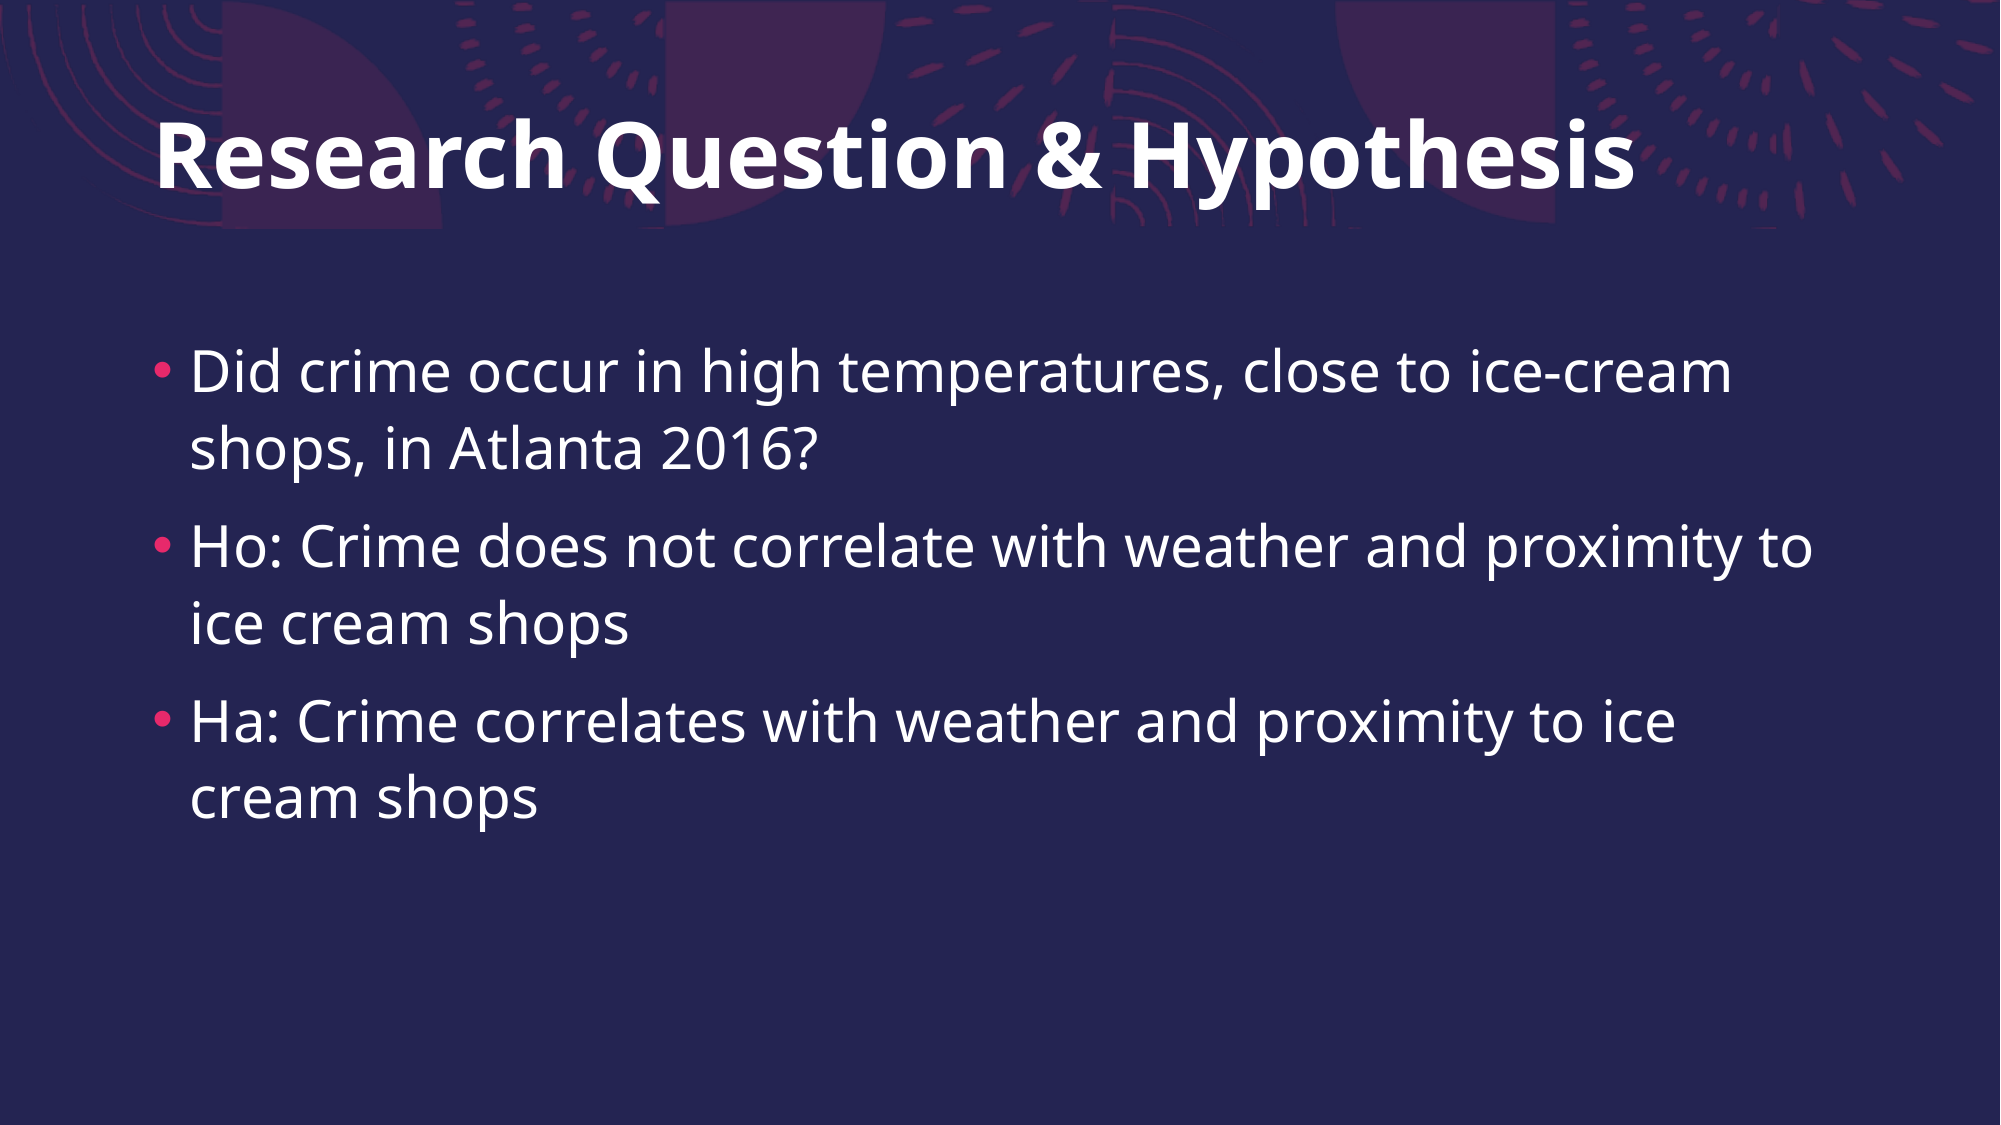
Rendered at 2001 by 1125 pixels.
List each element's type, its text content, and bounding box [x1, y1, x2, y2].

title Research Question & Hypothesis [137, 43, 1863, 261]
list Did crime occur in high temperatures, close to ice-cream shops, in Atlanta 2016? Ho: Crime does not correlate with weather and proximity to ice cream shops Ha: Crime correlates with weather and proximity to ice cream shops [137, 319, 1863, 1009]
